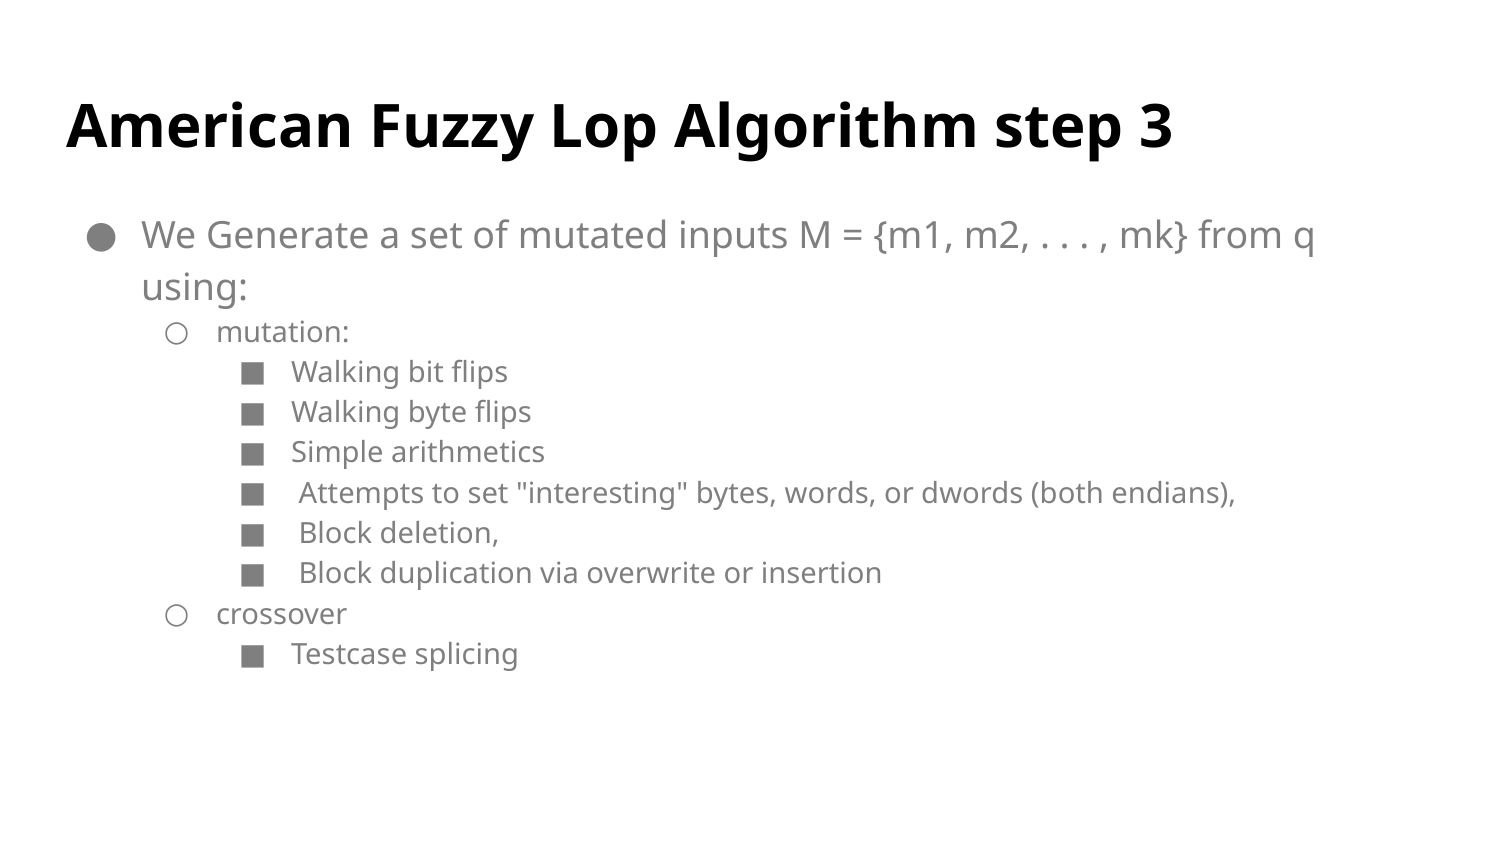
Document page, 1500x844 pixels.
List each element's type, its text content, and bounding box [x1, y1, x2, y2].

title American Fuzzy Lop Algorithm step 3 [51, 72, 1449, 176]
list We Generate a set of mutated inputs M = {m1, m2, . . . , mk} from q using: mutation: Walking bit flips Walking byte flips Simple arithmetics Attempts to set "interesting" bytes, words, or dwords (both endians), Block deletion, Block duplication via overwrite or insertion crossover Testcase splicing [51, 189, 1363, 750]
